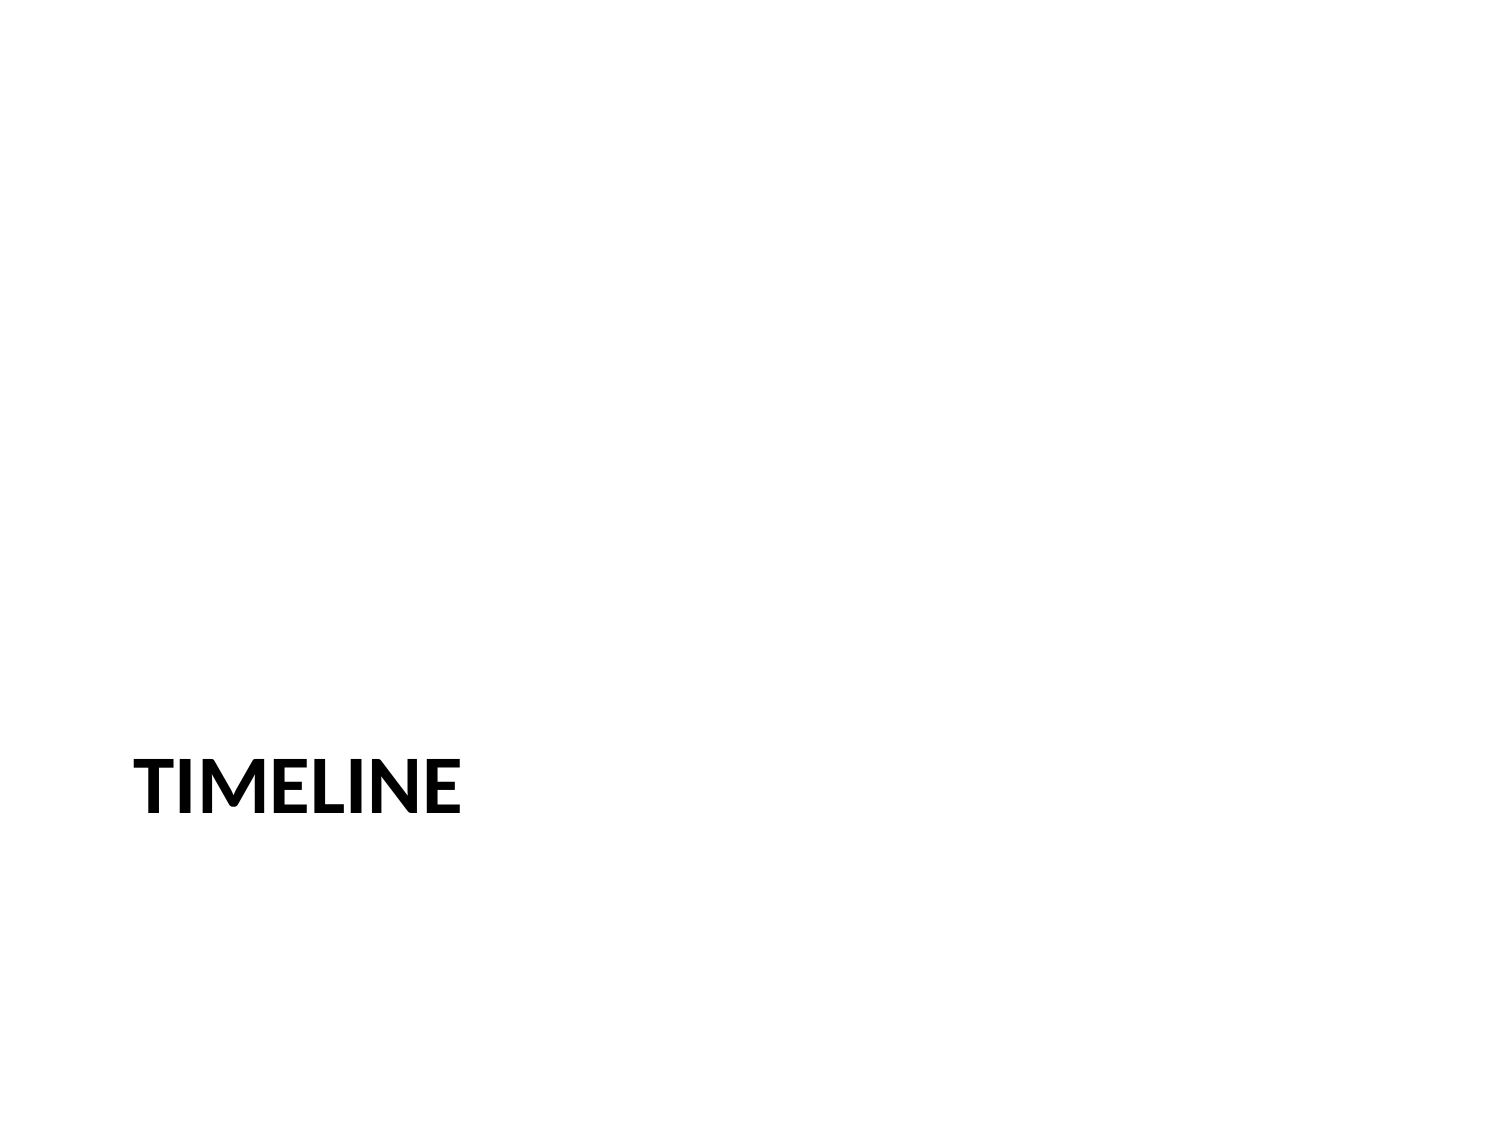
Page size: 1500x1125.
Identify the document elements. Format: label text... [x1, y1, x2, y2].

title timeline [118, 722, 1394, 947]
